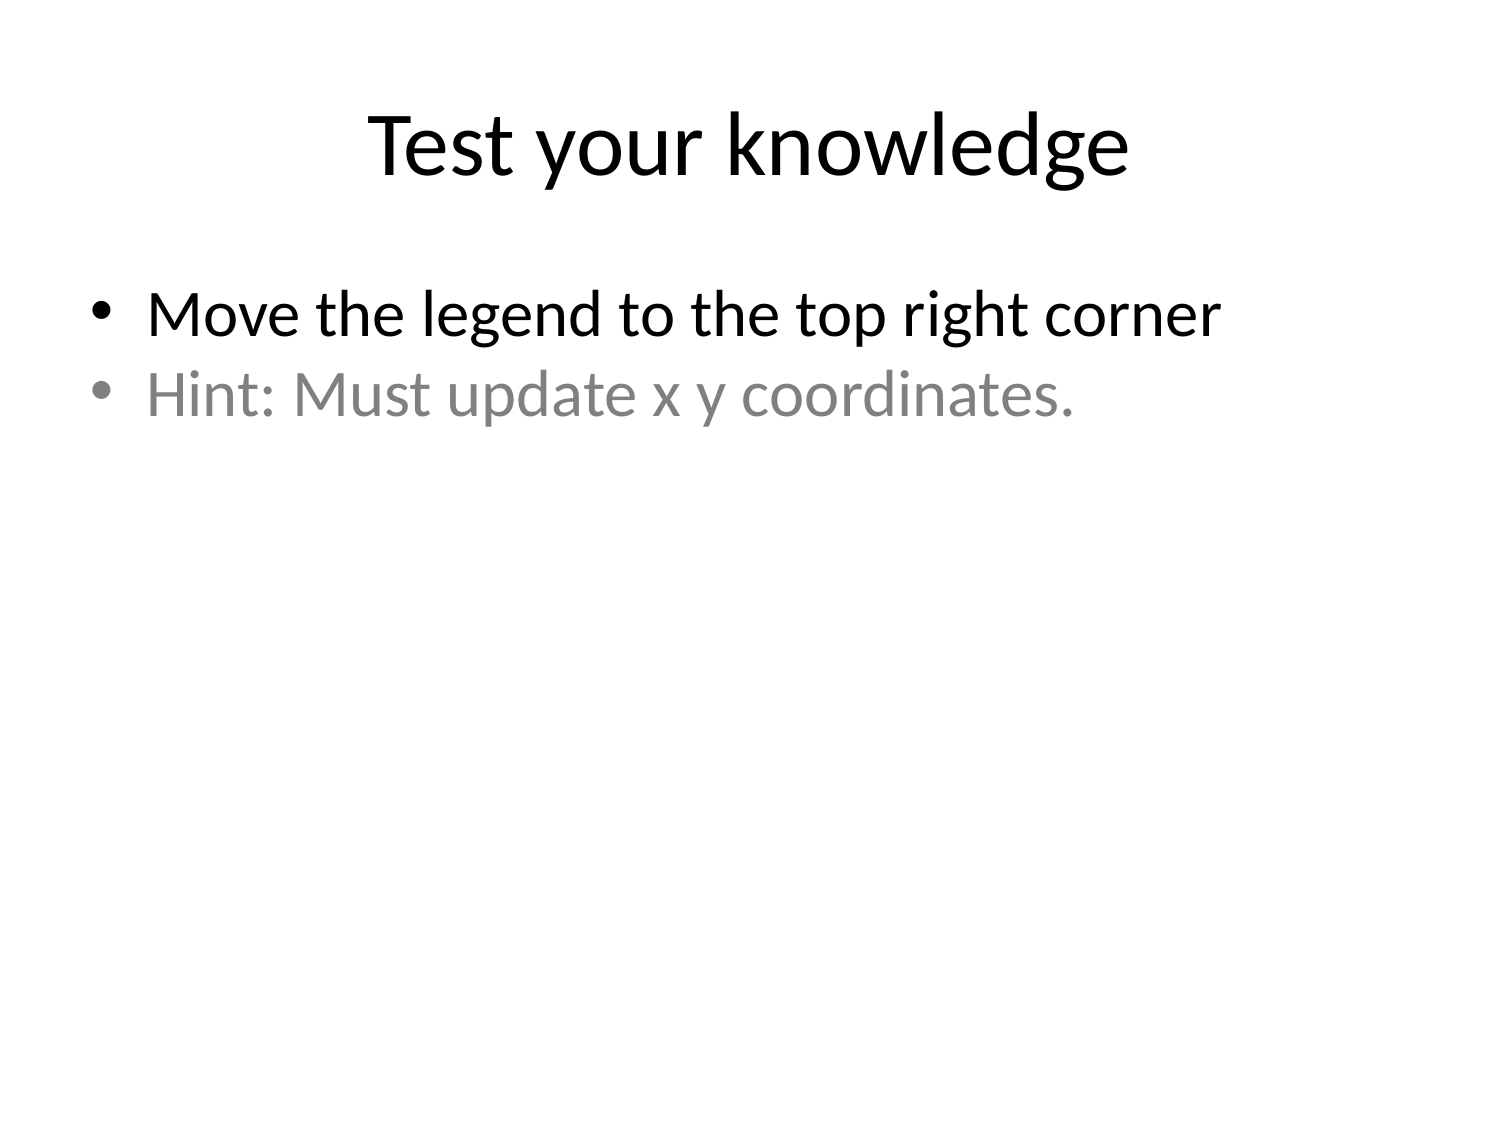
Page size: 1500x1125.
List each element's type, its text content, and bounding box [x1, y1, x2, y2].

text_box Move the legend to the top right corner Hint: Must update x y coordinates. [74, 262, 1425, 1005]
text_box Test your knowledge [74, 45, 1425, 233]
